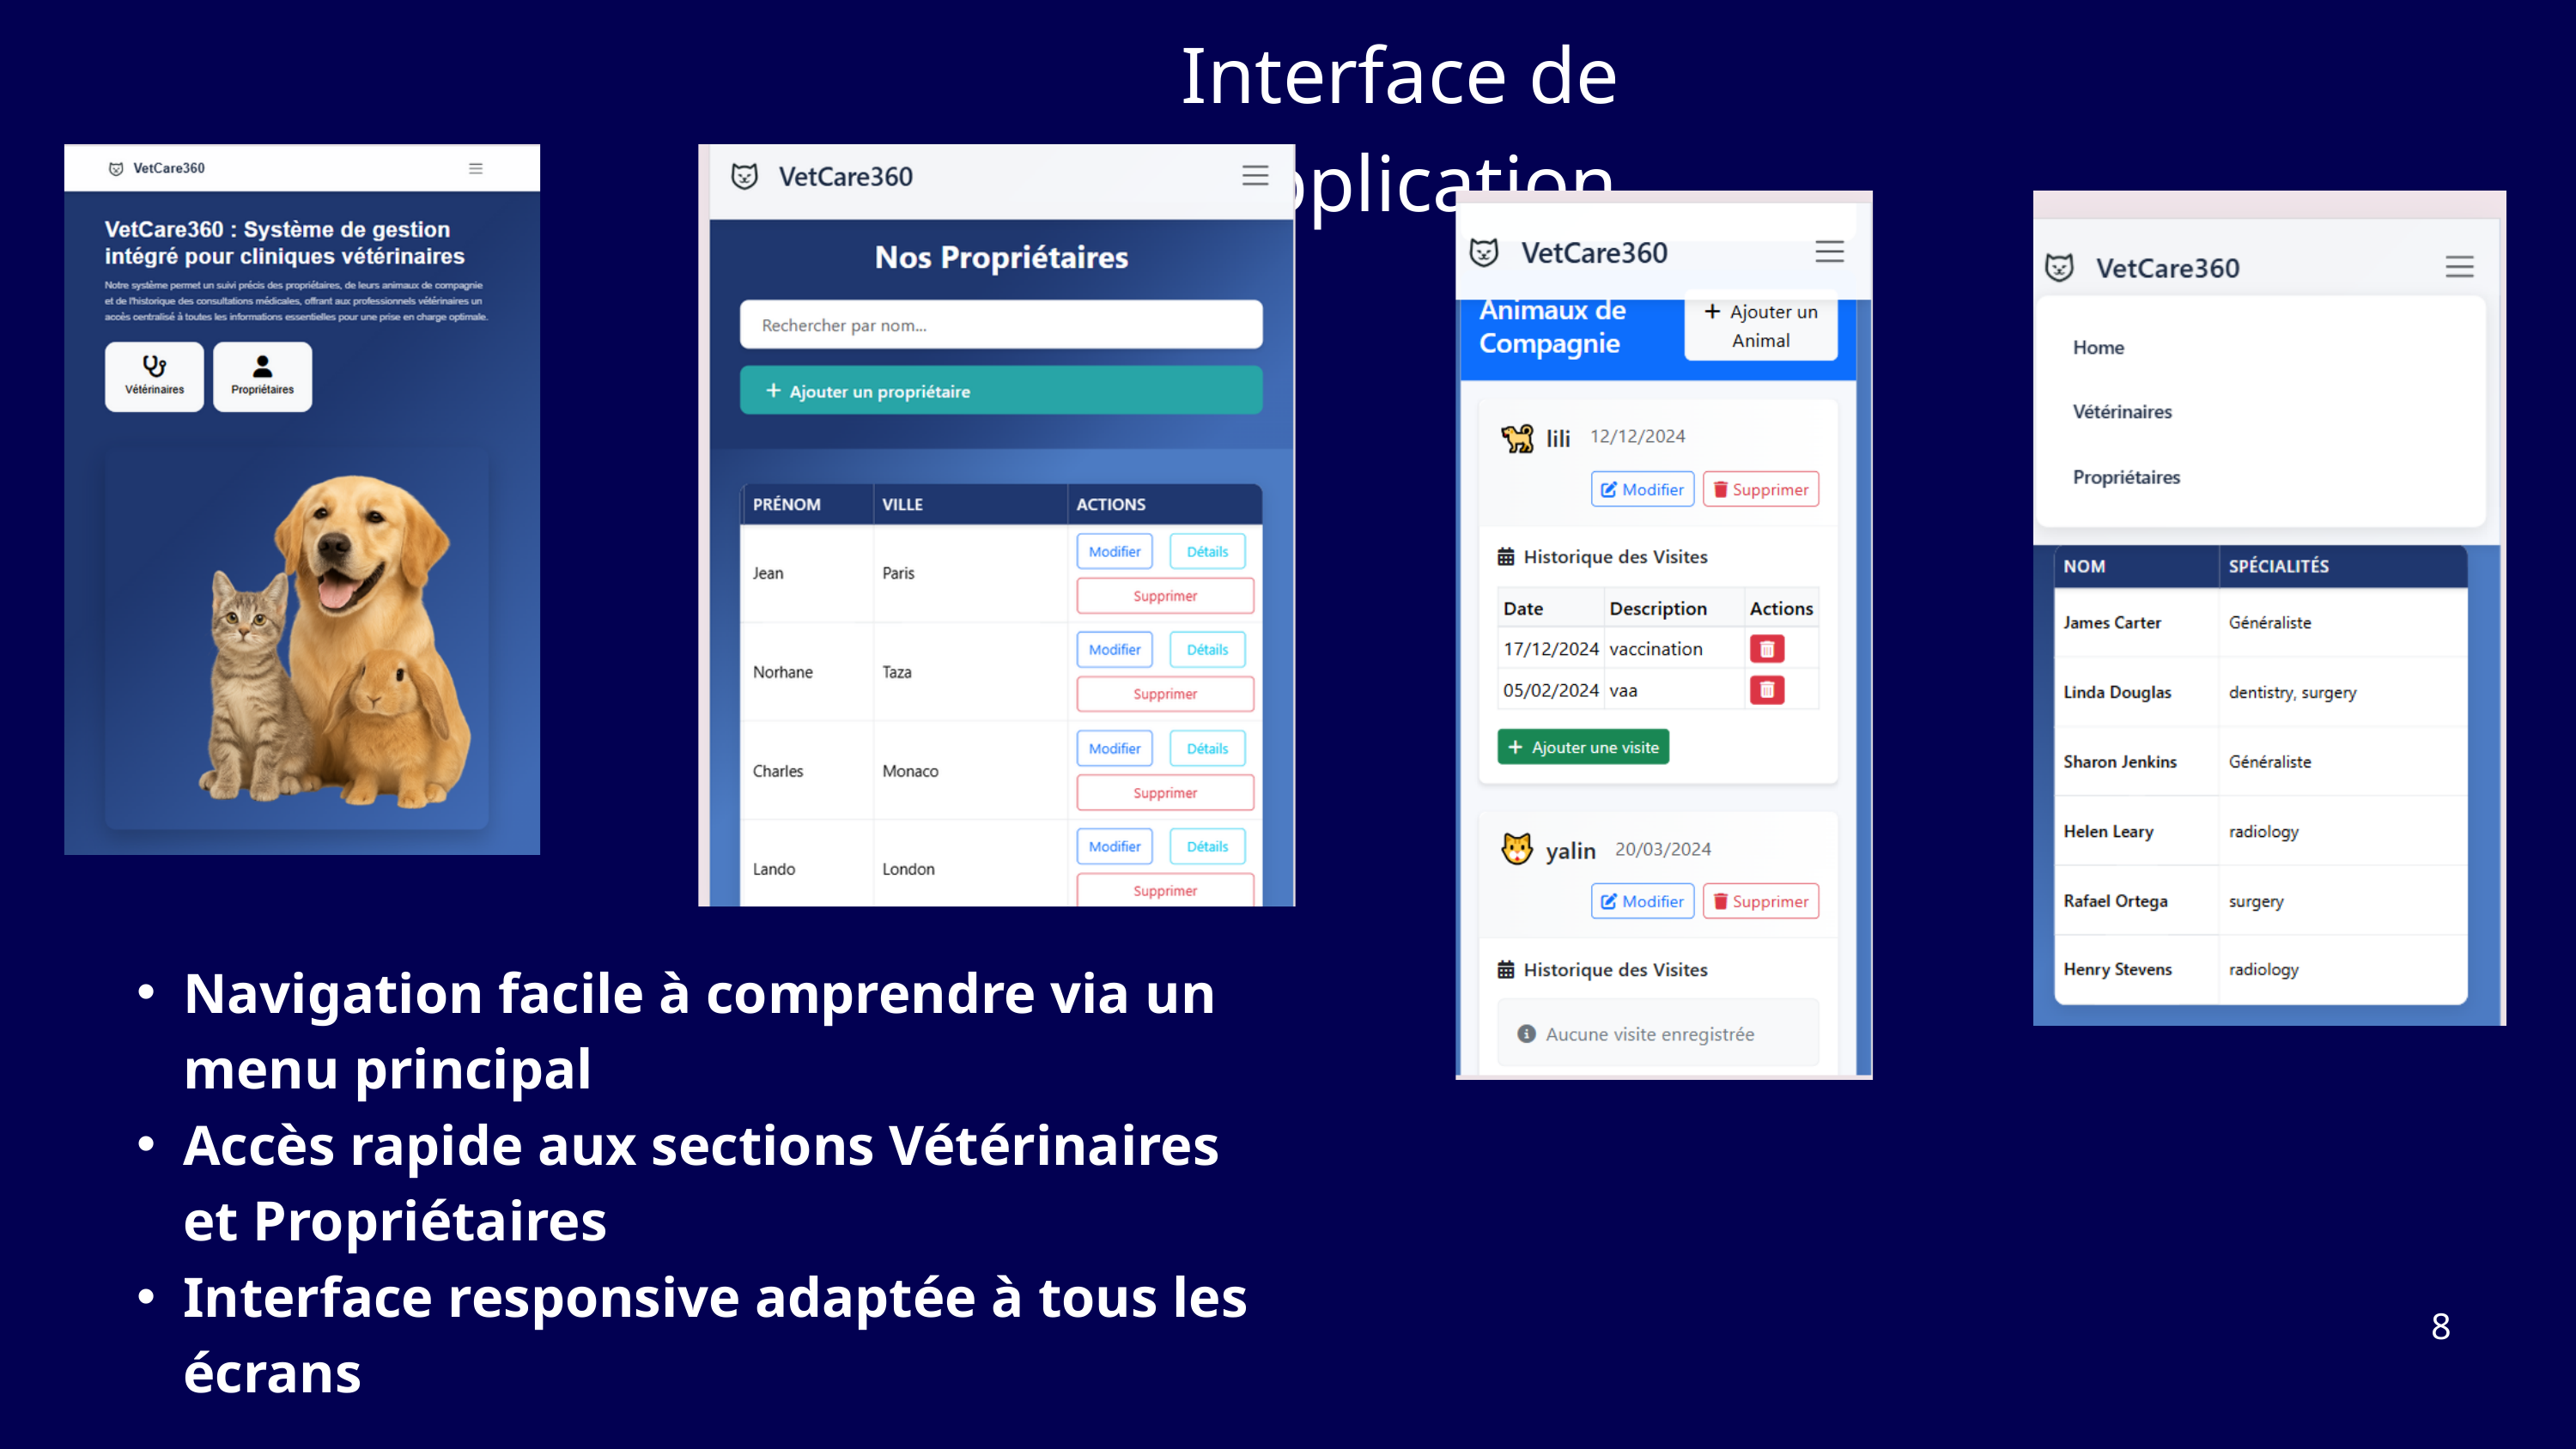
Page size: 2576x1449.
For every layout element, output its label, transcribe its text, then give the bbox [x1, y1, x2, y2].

text_box [698, 144, 1296, 906]
text_box [64, 144, 541, 855]
text_box [1455, 191, 1874, 1080]
text_box Interface de l'application [1027, 10, 1775, 227]
text_box 8 [2431, 1296, 2452, 1348]
text_box Navigation facile à comprendre via un menu principal Accès rapide aux sections Vétérinaires et Propriétaires Interface responsive adaptée à tous les écrans [90, 948, 1288, 1404]
text_box [2033, 191, 2506, 1026]
